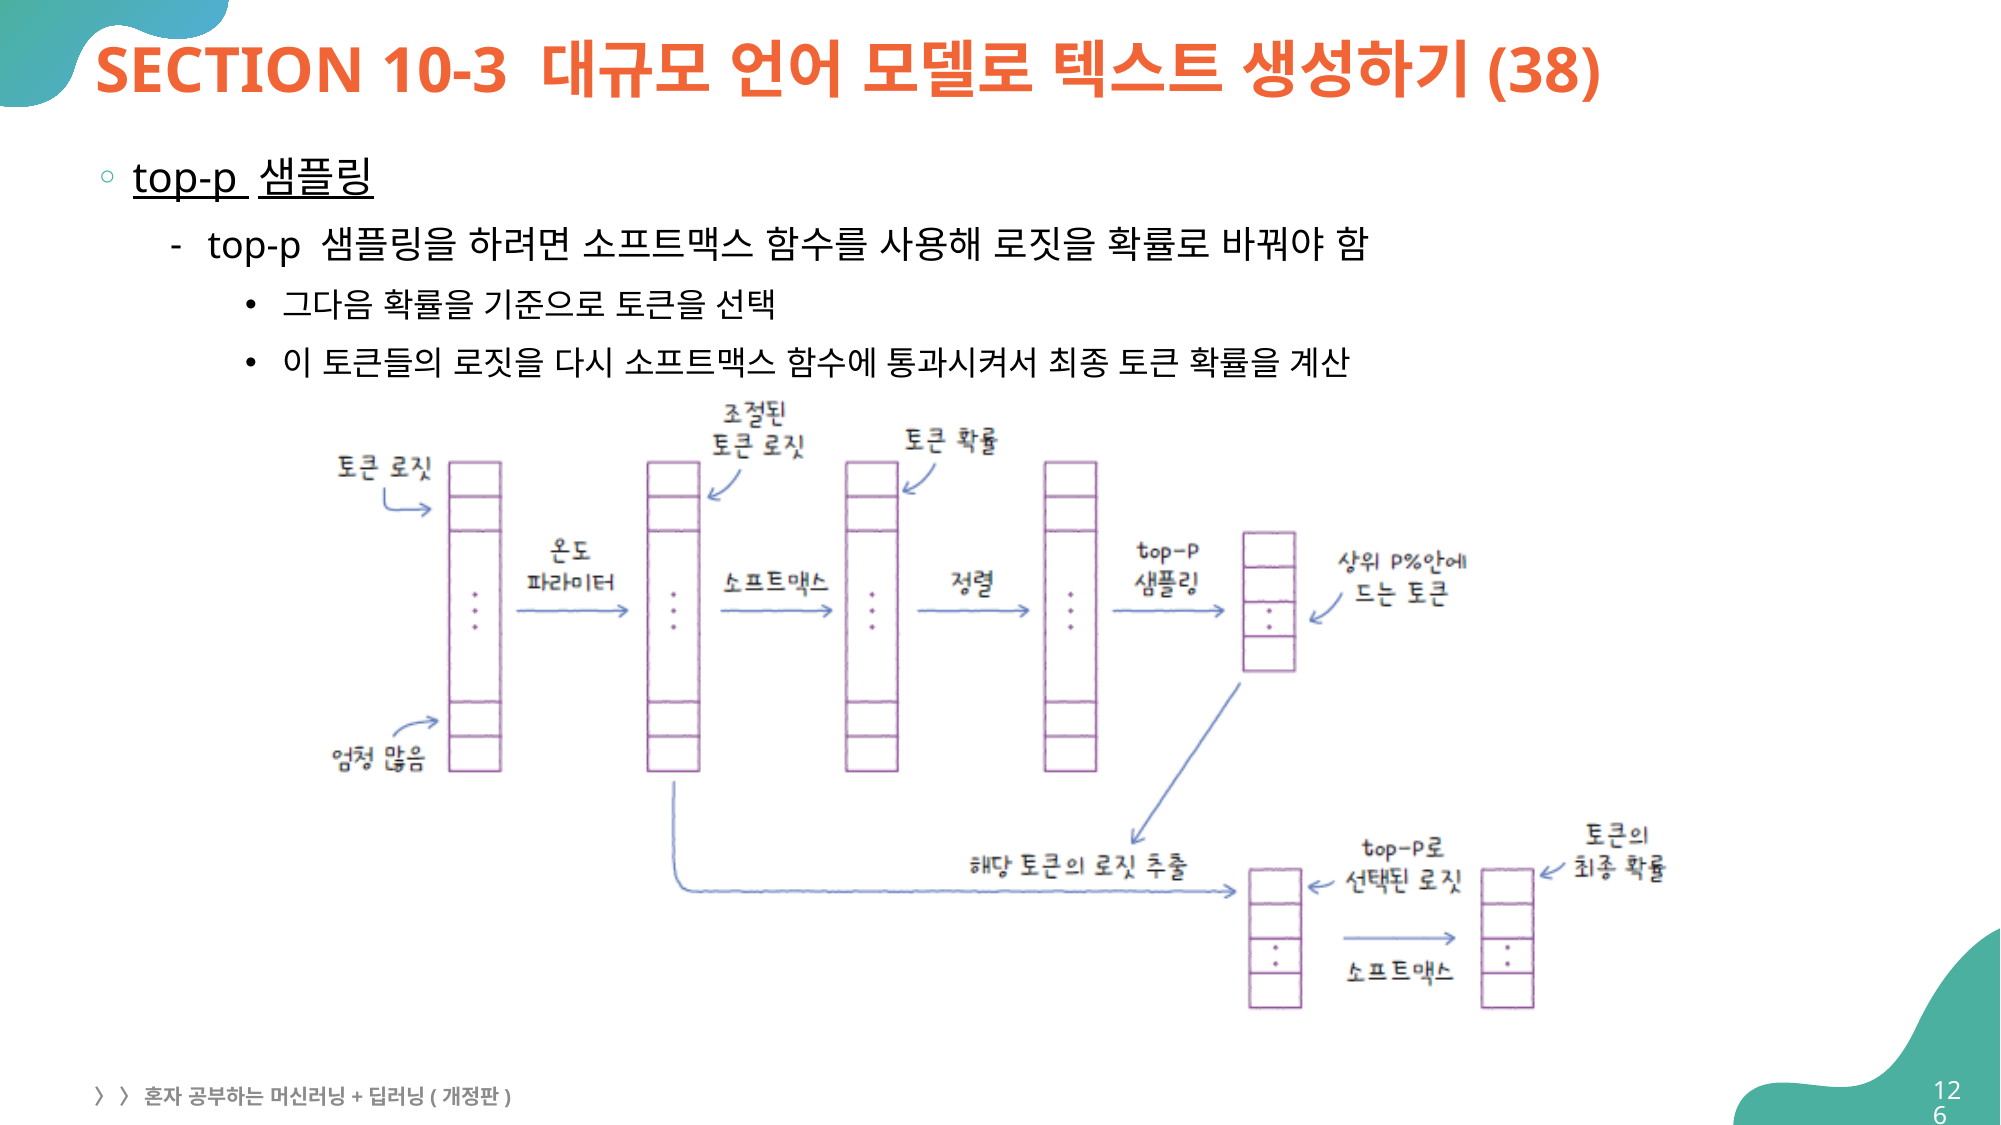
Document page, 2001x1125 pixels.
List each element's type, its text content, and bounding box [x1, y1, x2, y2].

slide_number 126 [1917, 1061, 1984, 1122]
picture [294, 394, 1706, 1016]
list top-p 샘플링 top-p 샘플링을 하려면 소프트맥스 함수를 사용해 로짓을 확률로 바꿔야 함 그다음 확률을 기준으로 토큰을 선택 이 토큰들의 로짓을 다시 소프트맥스 함수에 통과시켜서 최종 토큰 확률을 계산 [79, 133, 1964, 1010]
title SECTION 10-3 대규모 언어 모델로 텍스트 생성하기(38) [79, 17, 1931, 128]
footer 〉 〉 혼자 공부하는 머신러닝+딥러닝(개정판) [79, 1078, 755, 1114]
